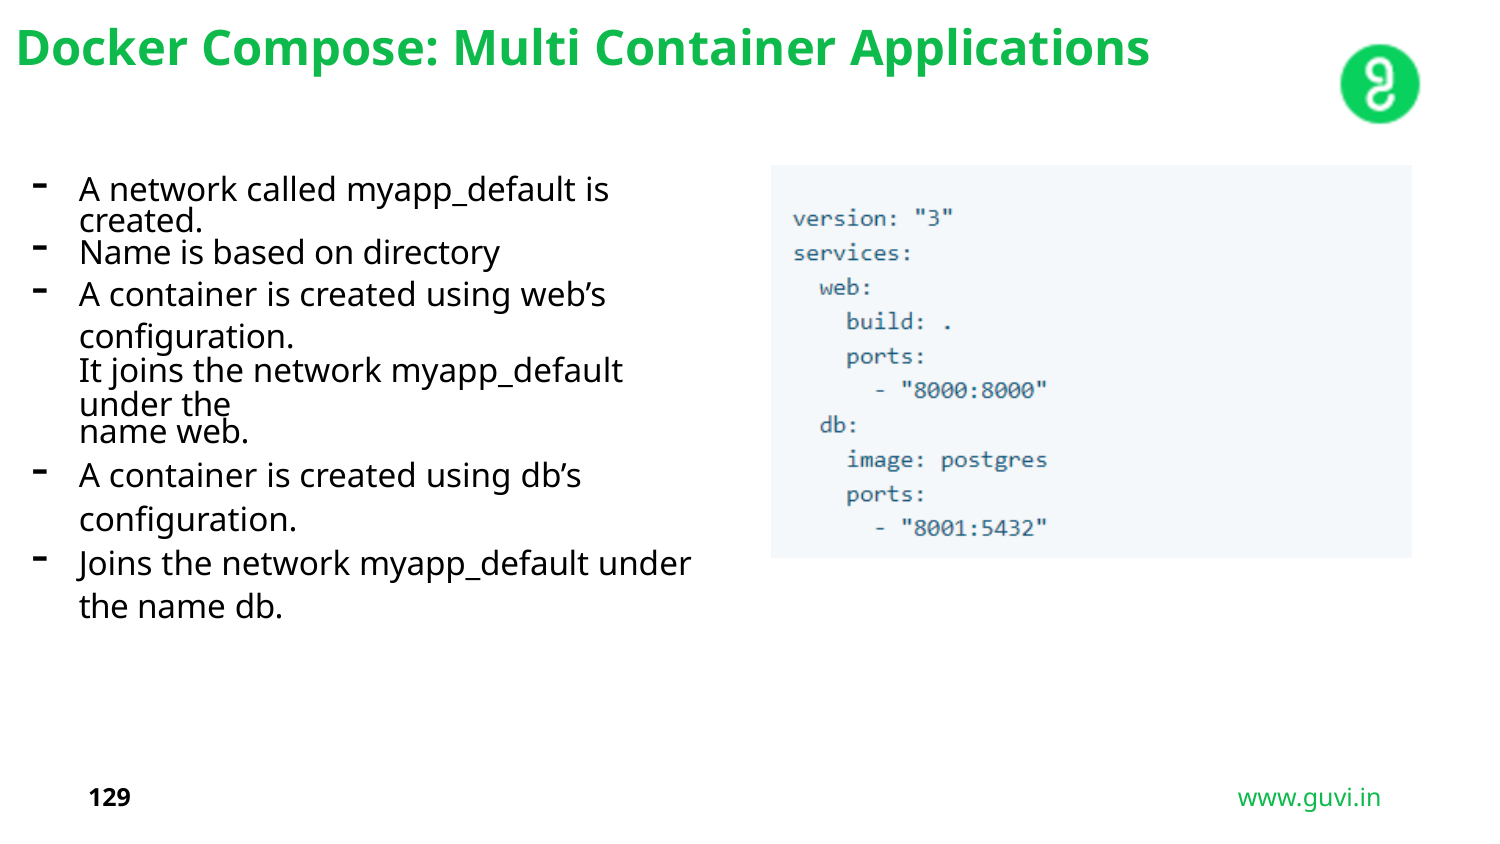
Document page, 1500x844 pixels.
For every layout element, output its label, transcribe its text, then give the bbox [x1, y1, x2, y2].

picture [1336, 42, 1434, 126]
slide_number 129 [73, 776, 411, 822]
picture [771, 165, 1412, 558]
text_box A network called myapp_default is created. Name is based on directory A container is created using web’s configuration. It joins the network myapp_default under the name web. A container is created using db’s configuration. Joins the network myapp_default under the name db. [29, 176, 712, 493]
footer www.guvi.in [890, 776, 1397, 822]
list Docker Compose: Multi Container Applications [0, 15, 1188, 89]
